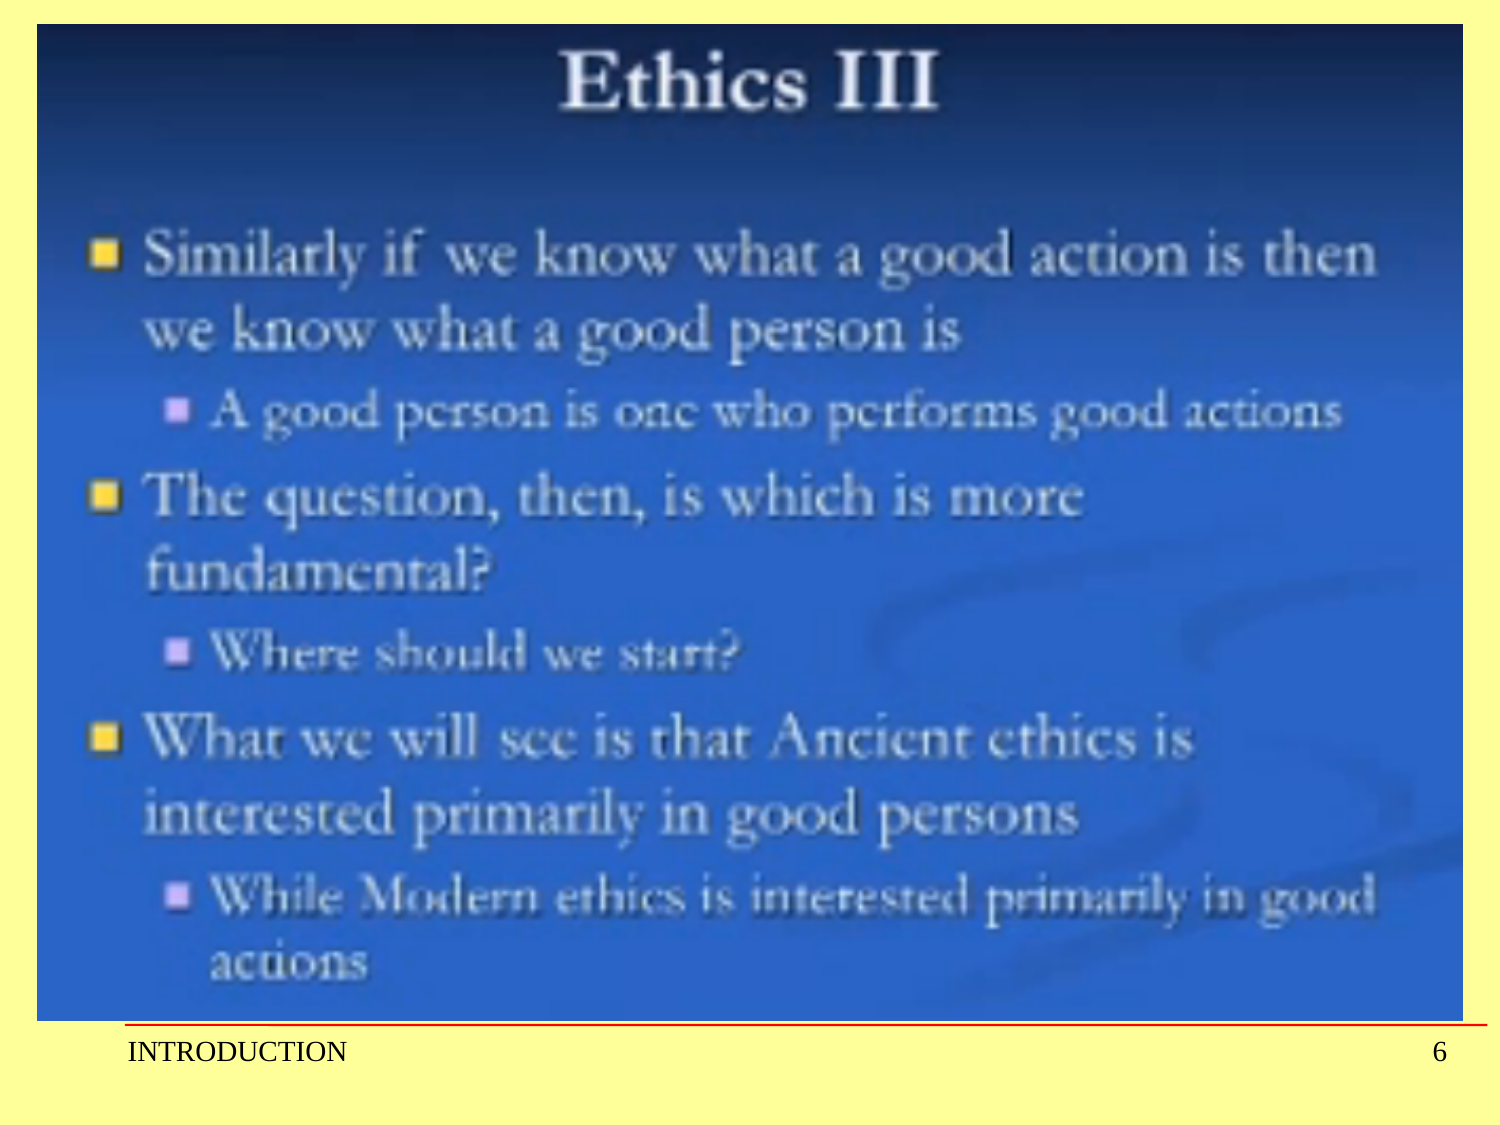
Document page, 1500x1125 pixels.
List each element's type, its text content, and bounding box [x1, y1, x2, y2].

slide_number 6 [1149, 1027, 1463, 1101]
slide_number INTRODUCTION [112, 1029, 501, 1101]
picture [37, 24, 1463, 1021]
